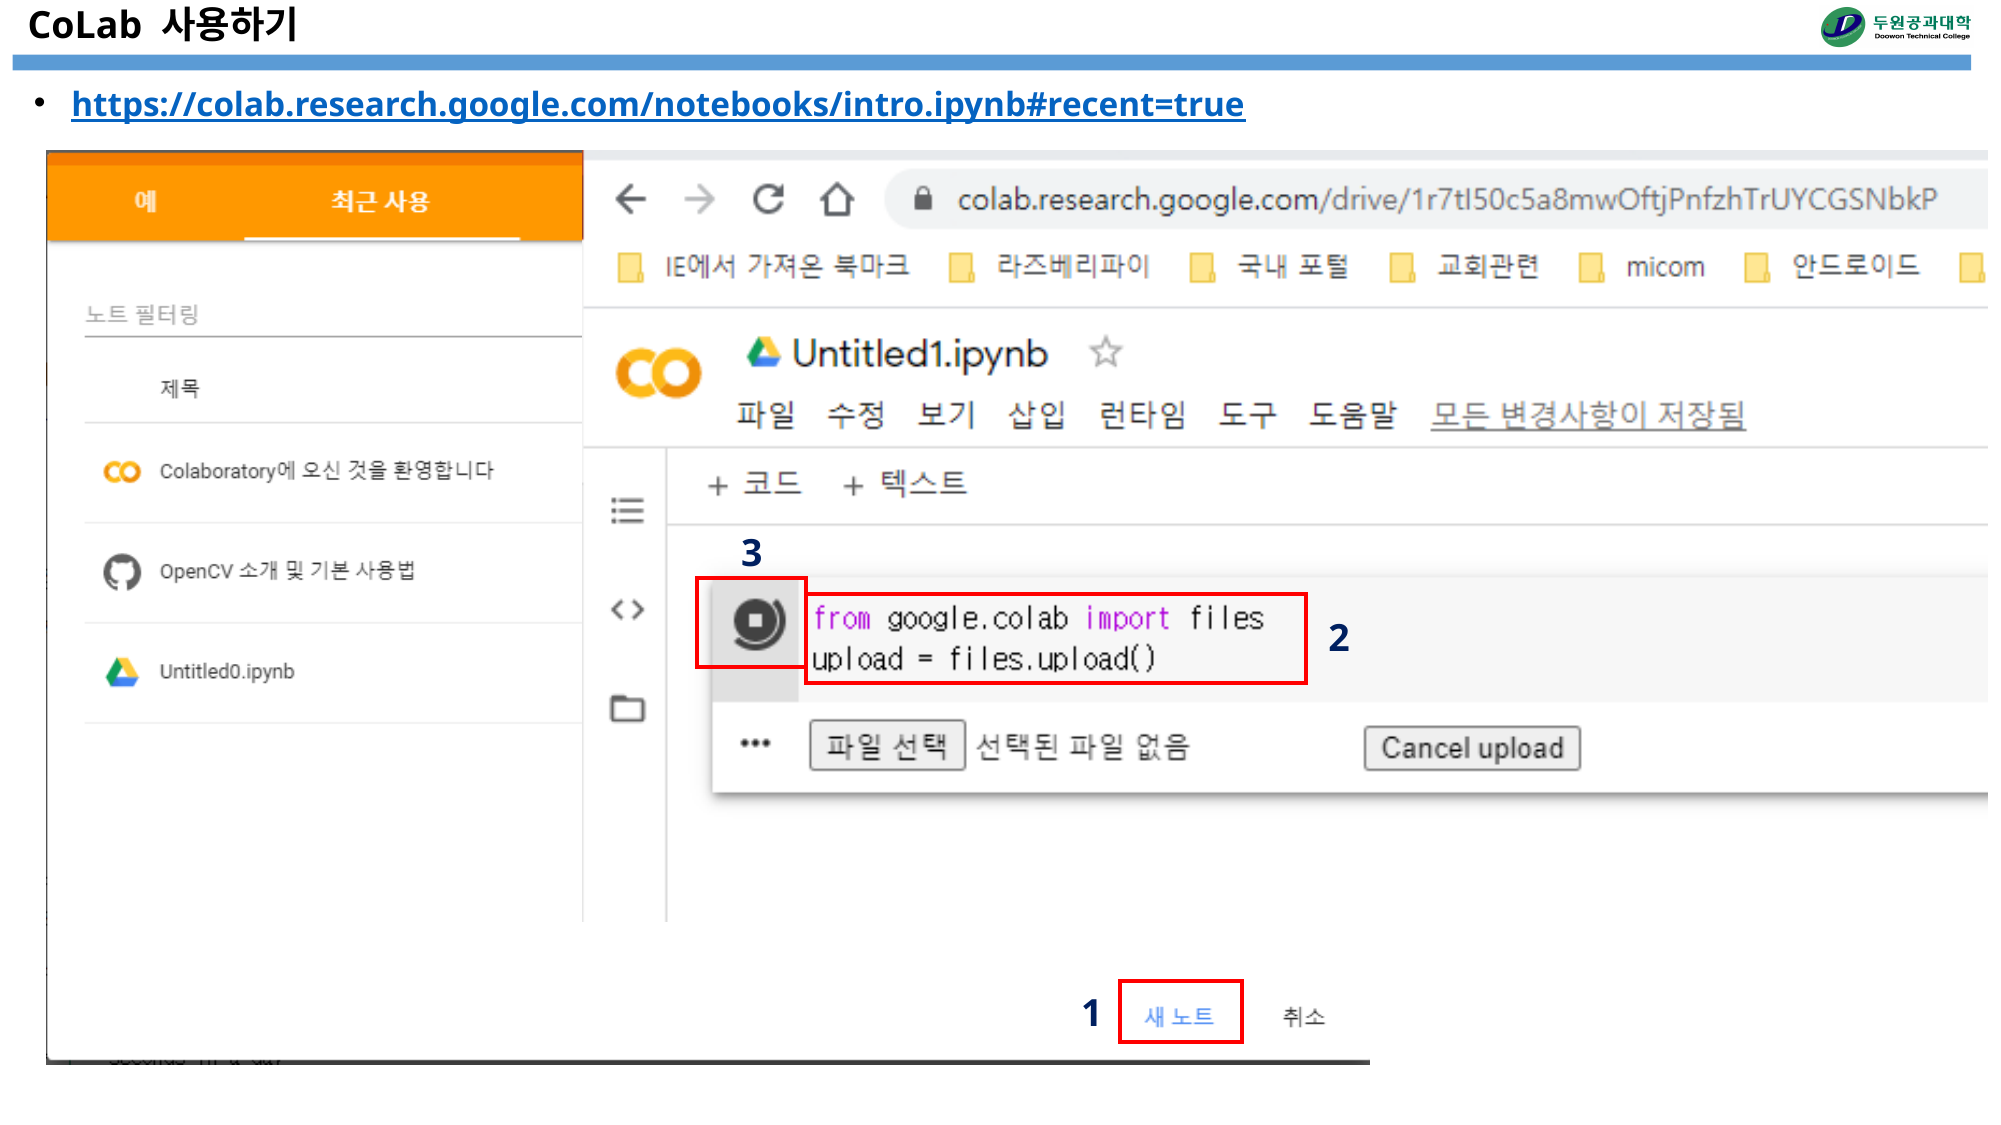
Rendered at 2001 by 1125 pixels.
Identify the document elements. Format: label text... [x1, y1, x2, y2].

title CoLab 사용하기 [12, 2, 1972, 50]
list https://colab.research.google.com/notebooks/intro.ipynb#recent=true [18, 76, 1988, 1111]
picture [46, 150, 1988, 1065]
